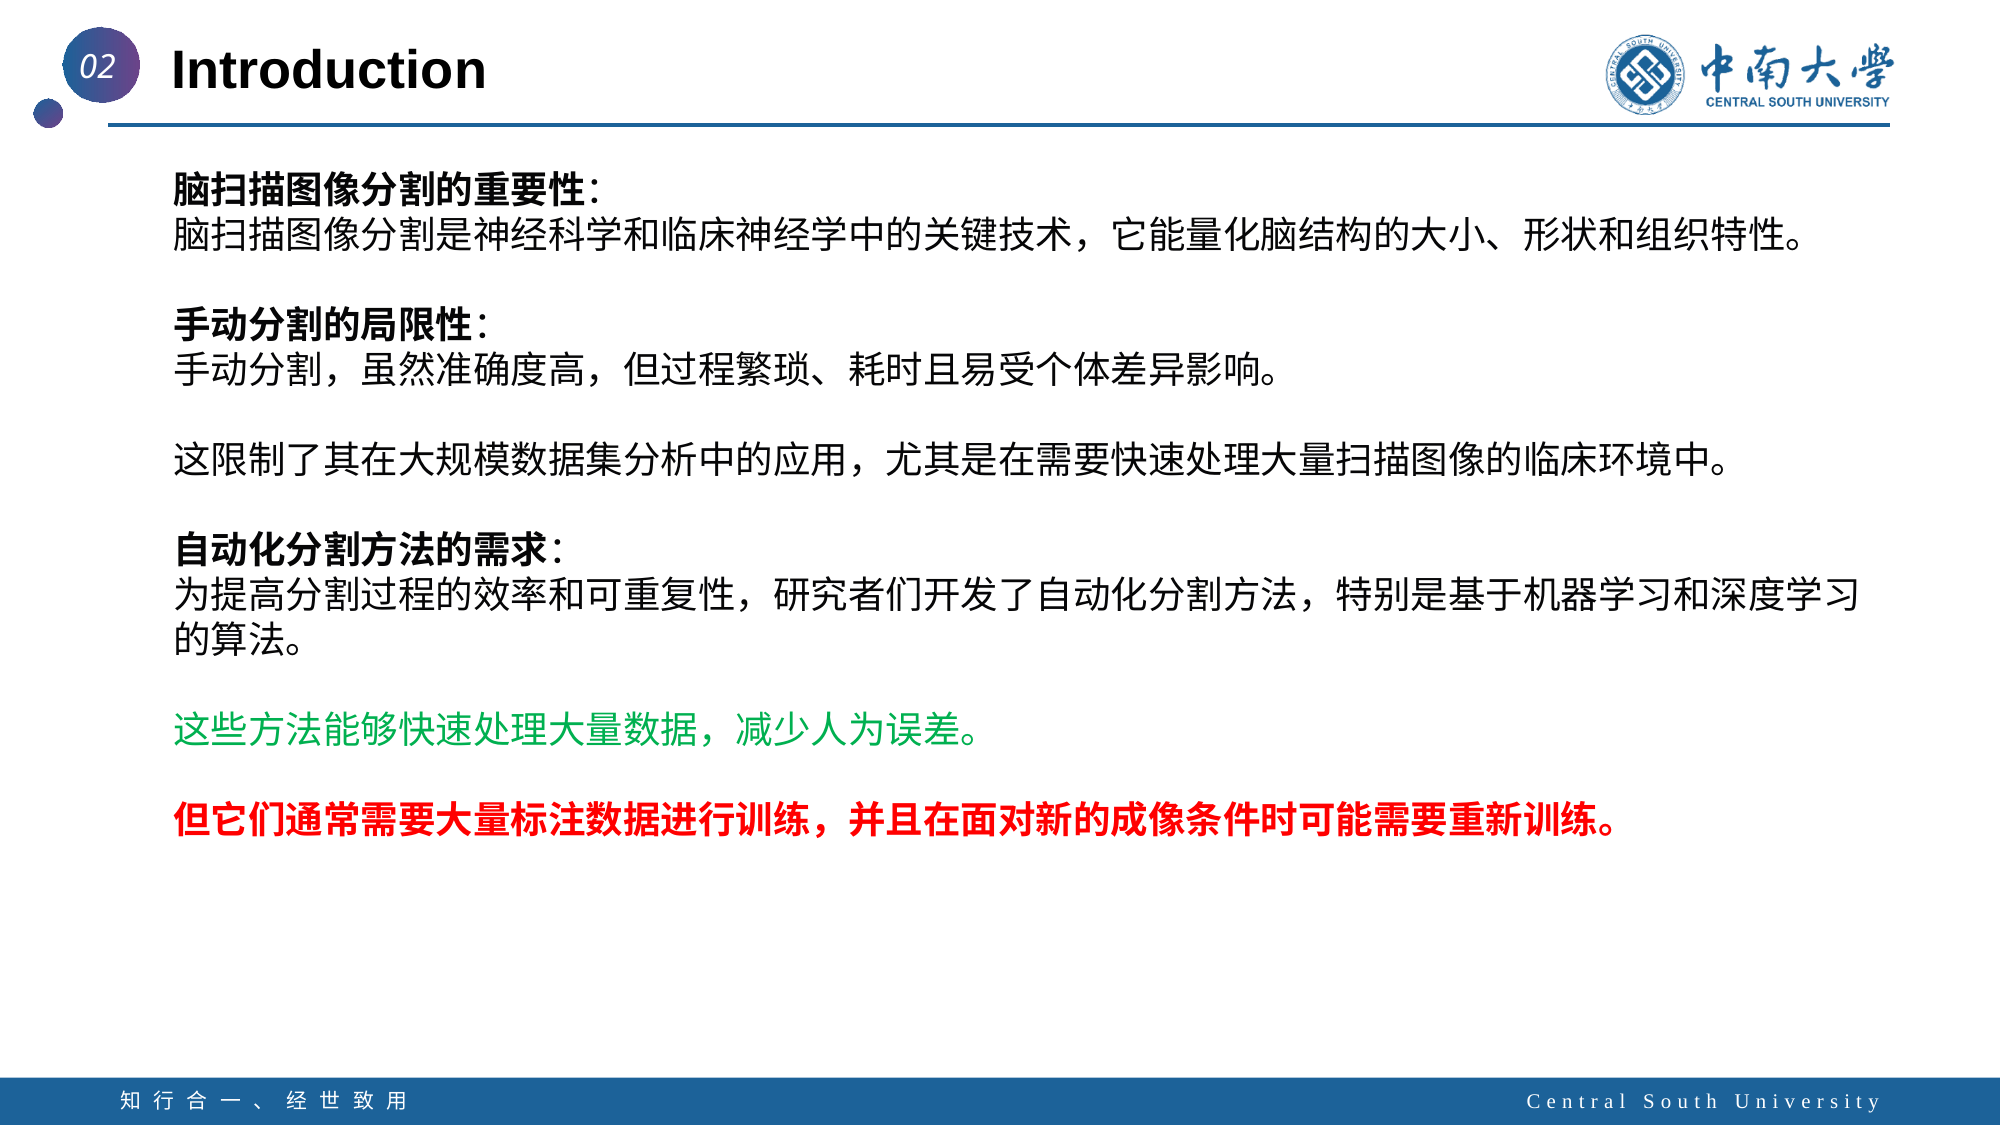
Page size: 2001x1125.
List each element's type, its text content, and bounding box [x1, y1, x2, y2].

text_box Central South University [1511, 1080, 1894, 1120]
text_box 知行合一、经世致用 [105, 1080, 423, 1120]
text_box [158, 0, 1050, 118]
picture [1595, 28, 1907, 121]
text_box [0, 1077, 2000, 1125]
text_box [33, 26, 153, 128]
text_box 脑扫描图像分割的重要性： 脑扫描图像分割是神经科学和临床神经学中的关键技术，它能量化脑结构的大小、形状和组织特性。 手动分割的局限性： 手动分割，虽然准确度高，但过程繁琐、耗时且易受个体差异影响。 这限制了其在大规模数据集分析中的应用，尤其是在需要快速处理大量扫描图像的临床环境中。 自动化分割方法的需求： 为提高分割过程的效率和可重复性，研究者们开发了自动化分割方法，特别是基于机器学习和深度学习的算法。 这些方法能够快速处理大量数据，减少人为误差。 但它们通常需要大量标注数据进行训练，并且在面对新的成像条件时可能需要重新训练。 [158, 158, 1890, 849]
text_box Introduction [171, 24, 1063, 108]
